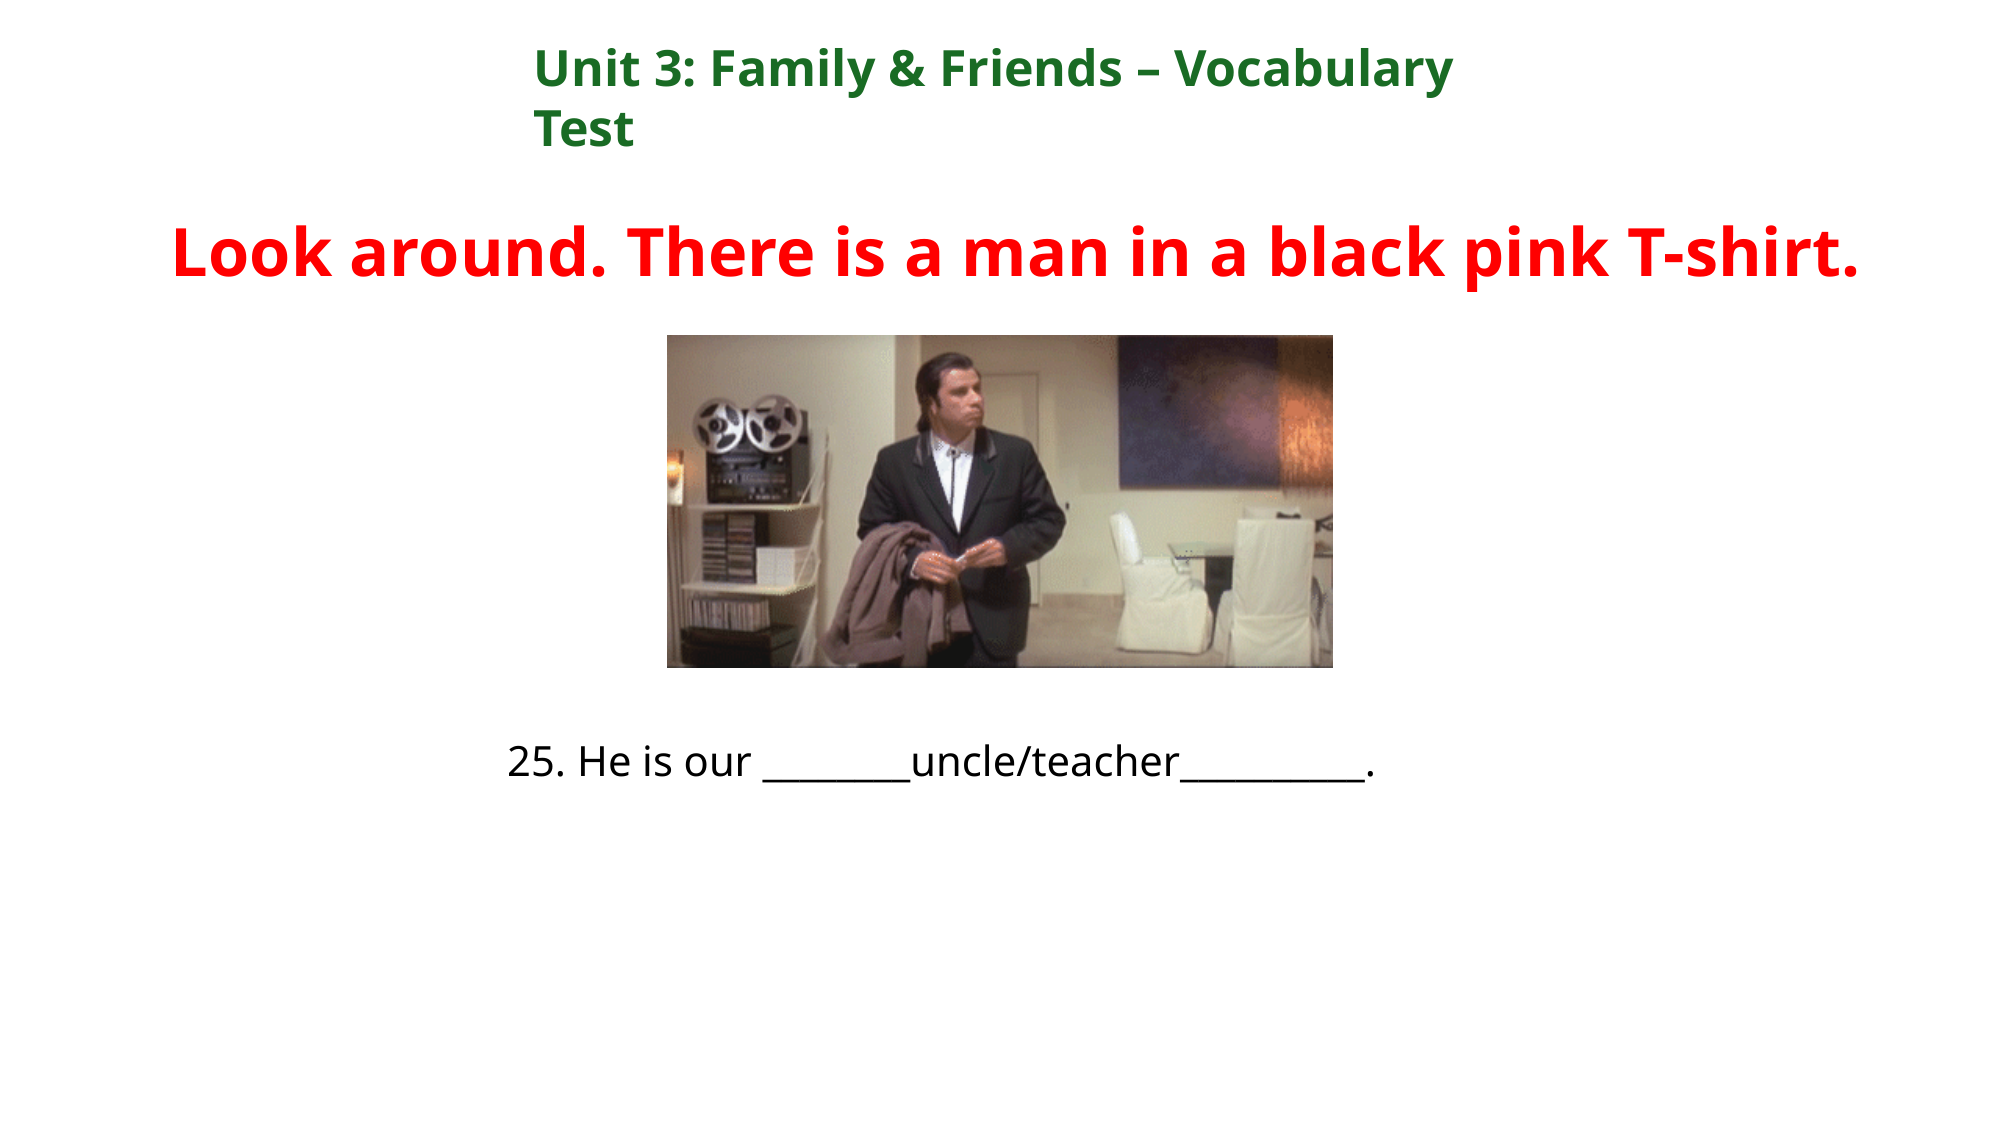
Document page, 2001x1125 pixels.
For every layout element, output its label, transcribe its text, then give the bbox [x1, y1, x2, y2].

text_box 25. He is our ________uncle/teacher__________. [492, 727, 1392, 793]
text_box Unit 3: Family & Friends – Vocabulary Test [518, 29, 1481, 164]
picture [666, 334, 1334, 669]
text_box Look around. There is a man in a black pink T-shirt. [156, 202, 1877, 298]
